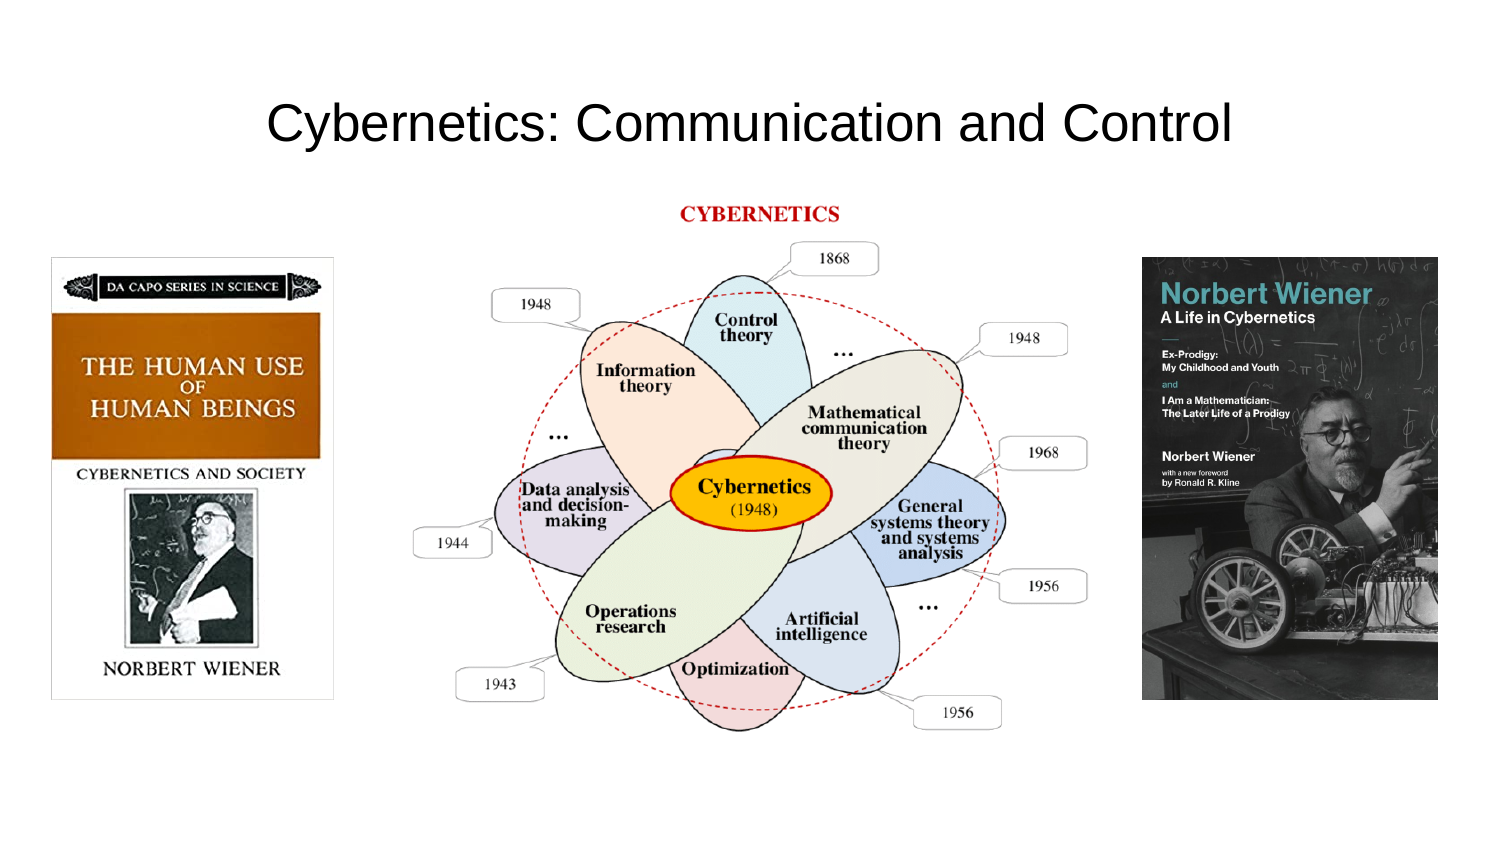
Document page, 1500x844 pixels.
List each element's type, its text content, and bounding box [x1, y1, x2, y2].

title Cybernetics: Communication and Control [51, 72, 1449, 167]
picture [50, 257, 334, 700]
picture [1142, 257, 1438, 700]
picture [399, 181, 1100, 747]
